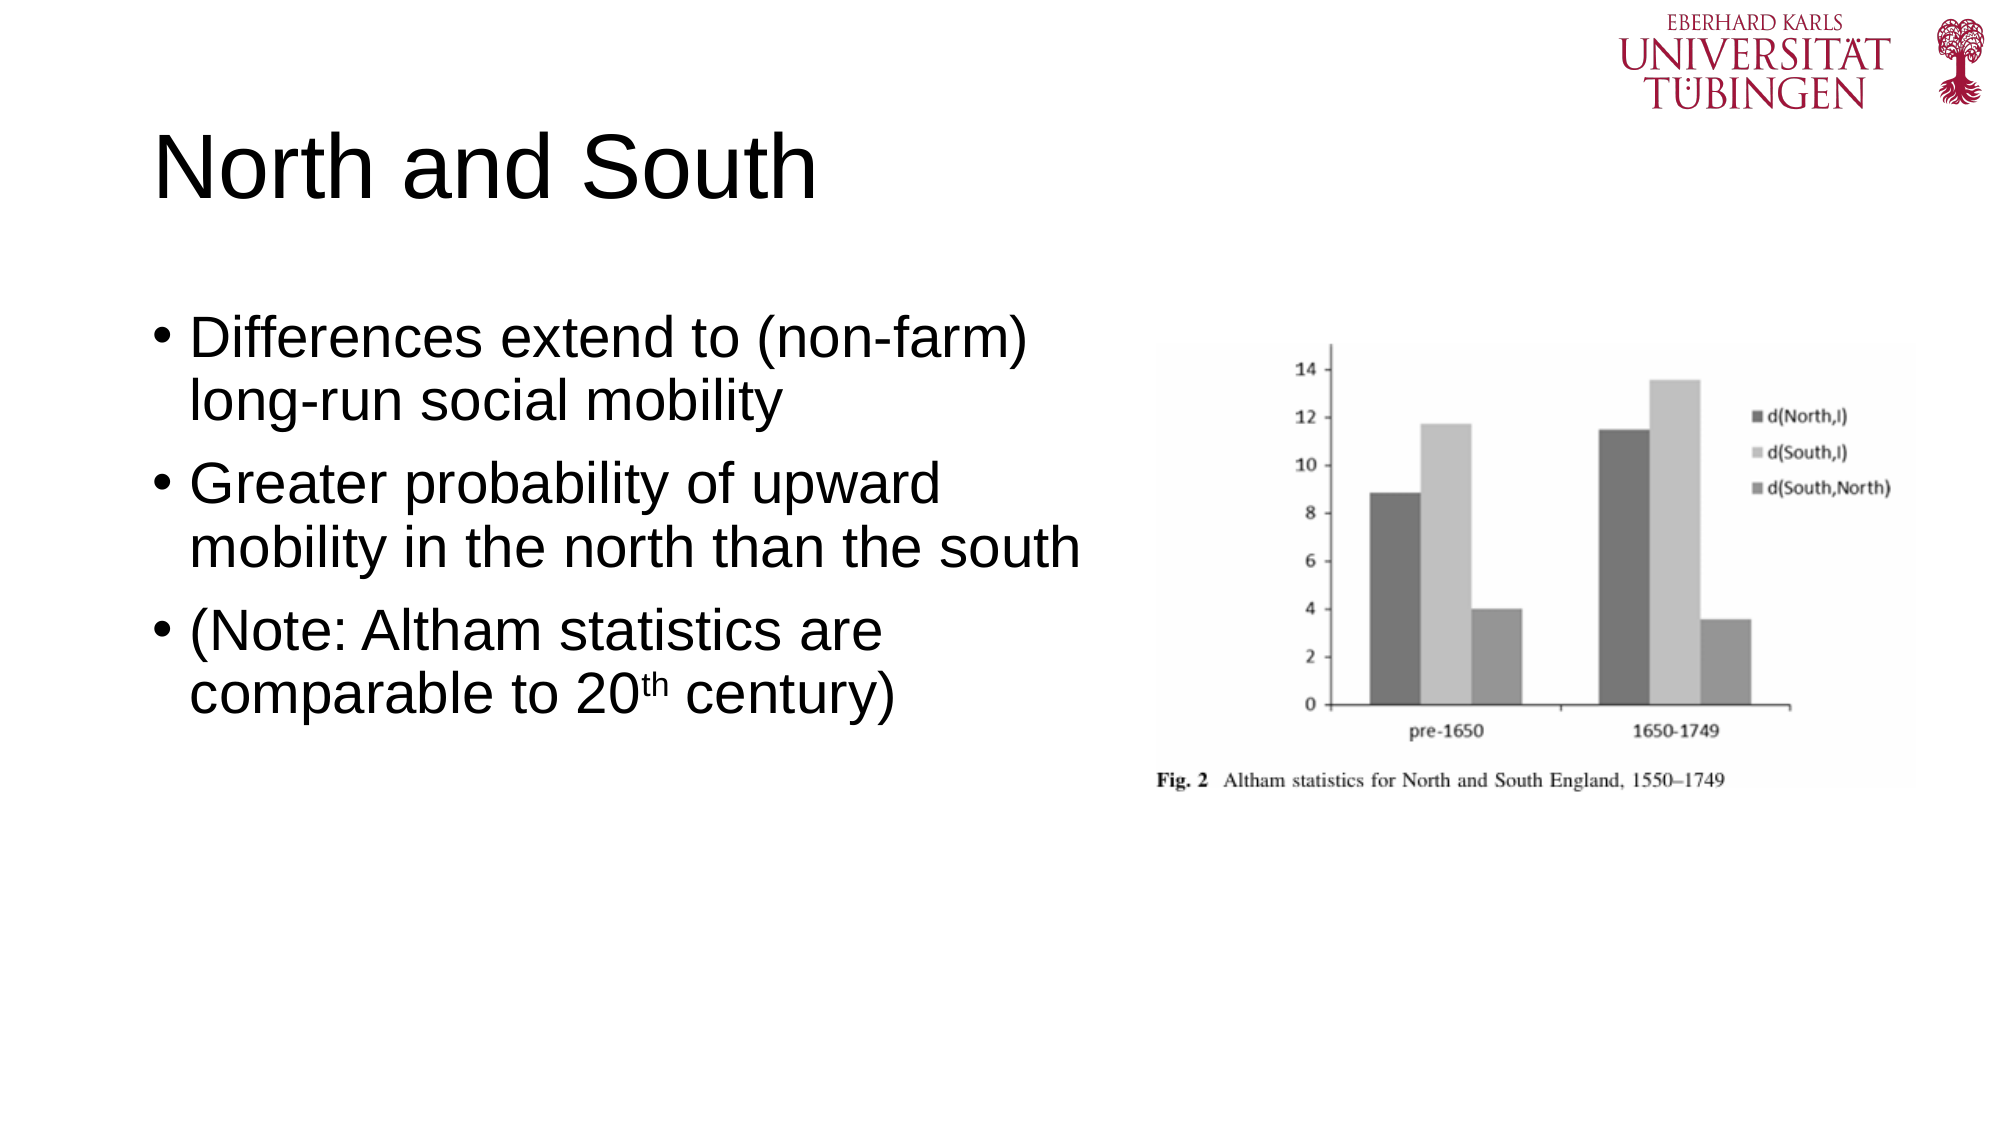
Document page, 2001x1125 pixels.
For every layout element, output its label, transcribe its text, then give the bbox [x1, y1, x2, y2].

picture [1149, 316, 1916, 809]
list Differences extend to (non-farm) long-run social mobility Greater probability of upward mobility in the north than the south (Note: Altham statistics are comparable to 20th century) [137, 299, 1129, 1014]
title North and South [137, 59, 1863, 278]
picture [1611, 0, 1989, 121]
